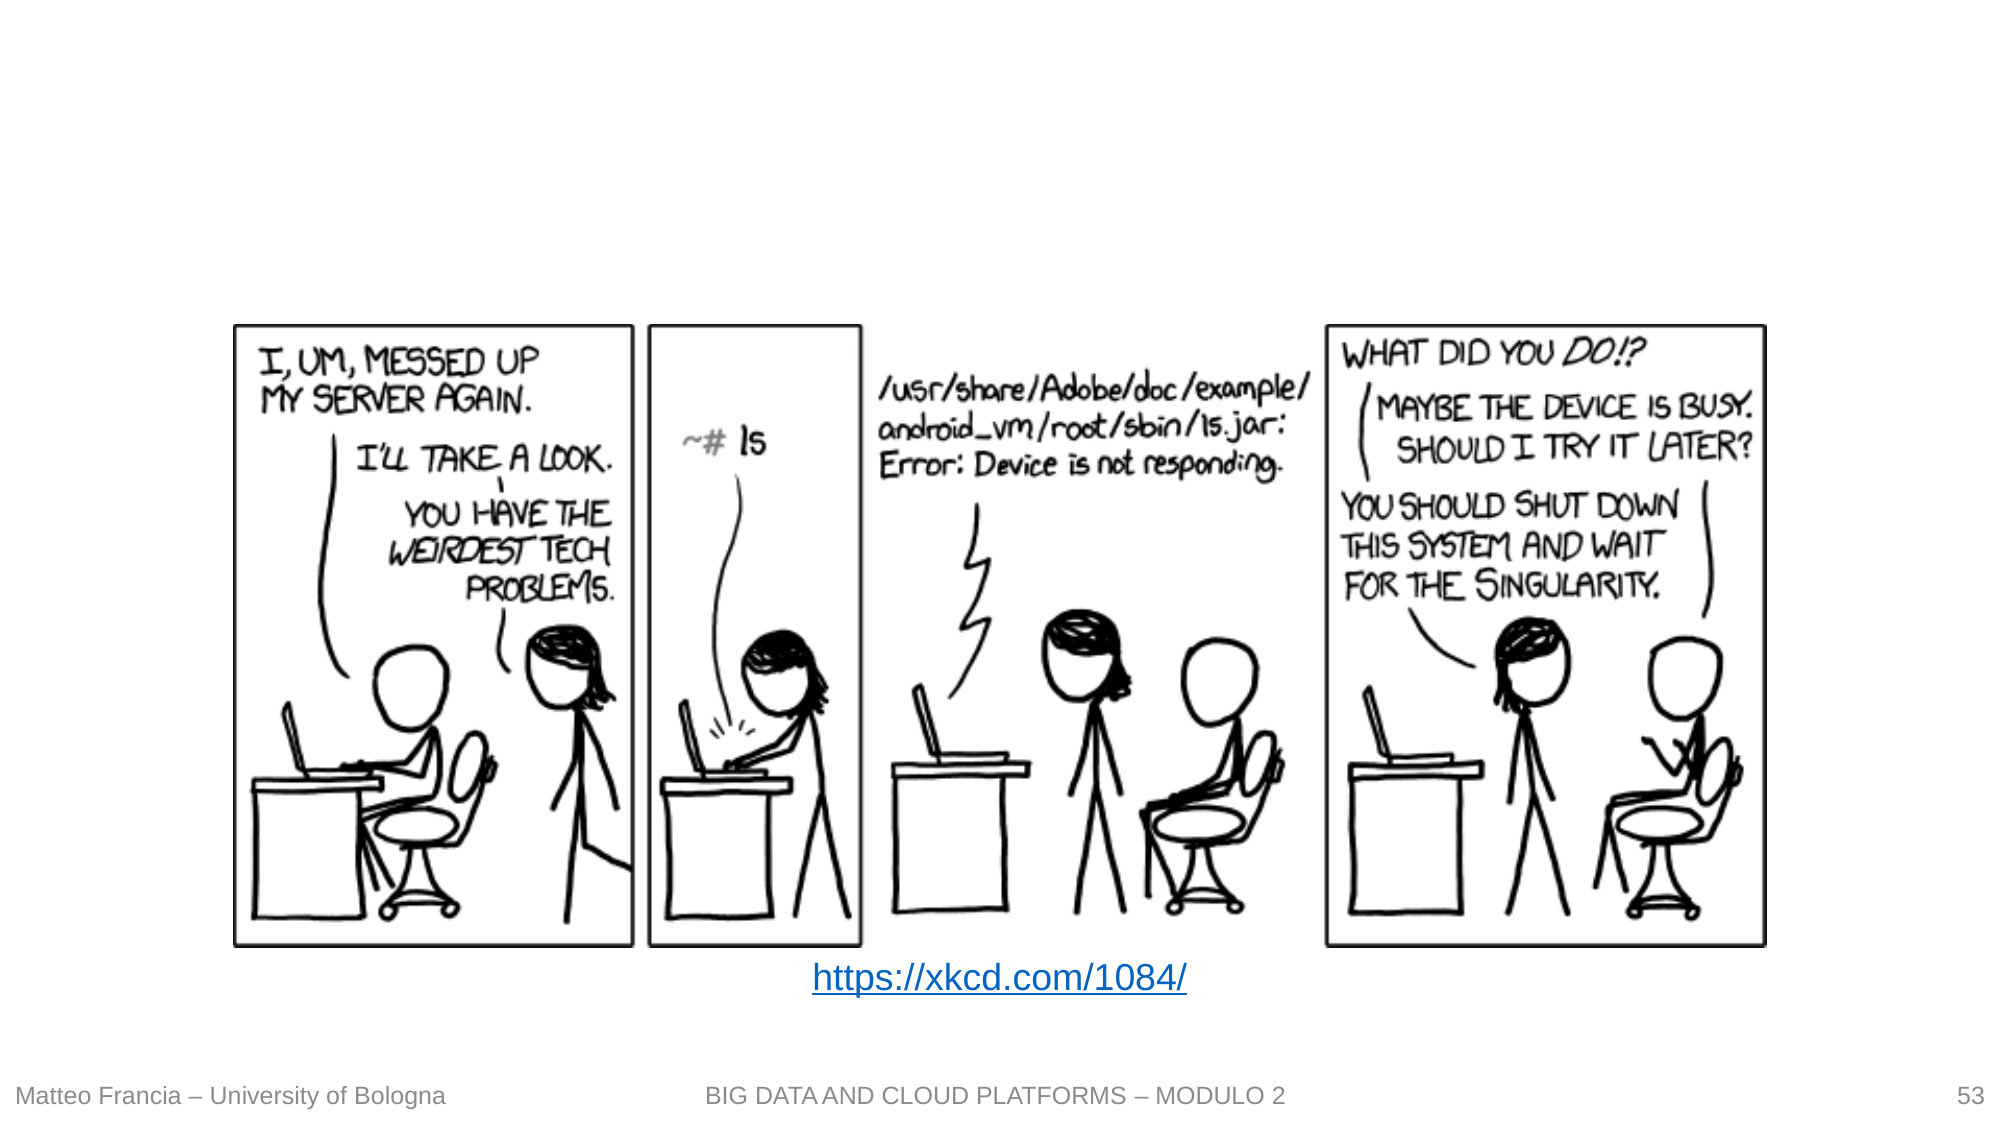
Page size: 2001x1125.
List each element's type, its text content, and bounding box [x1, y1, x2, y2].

text_box https://xkcd.com/1084/ [306, 948, 1694, 1006]
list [233, 324, 1767, 948]
slide_number 53 [1550, 1065, 2000, 1125]
footer Matteo Francia – University of Bologna [0, 1065, 466, 1125]
